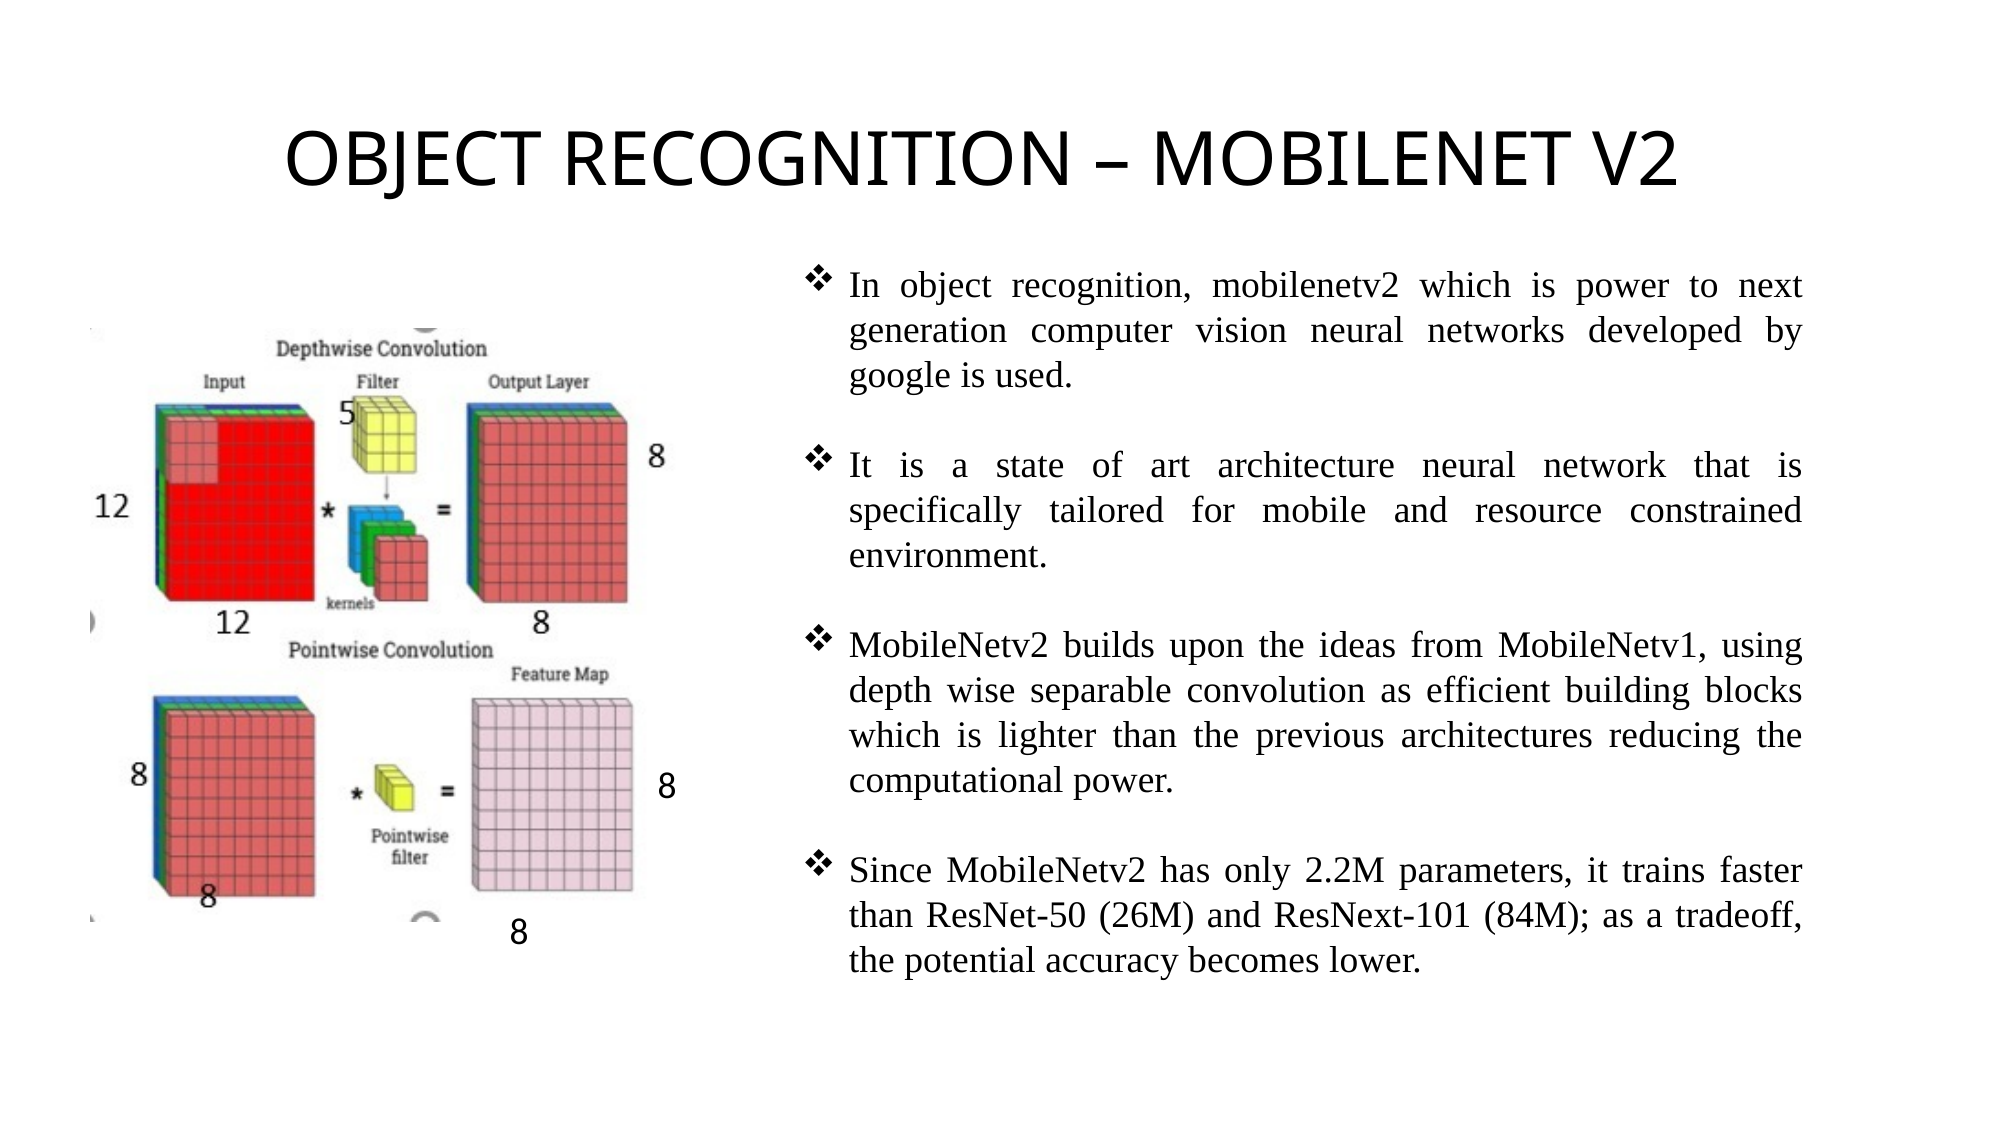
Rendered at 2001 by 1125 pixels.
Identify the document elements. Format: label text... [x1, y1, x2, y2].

title OBJECT RECOGNITION – MOBILENET V2 [90, 52, 1875, 271]
text_box 8 [494, 922, 571, 960]
text_box In object recognition, mobilenetv2 which is power to next generation computer vision neural networks developed by google is used. It is a state of art architecture neural network that is specifically tailored for mobile and resource constrained environment. MobileNetv2 builds upon the ideas from MobileNetv1, using depth wise separable convolution as efficient building blocks which is lighter than the previous architectures reducing the computational power. Since MobileNetv2 has only 2.2M parameters, it trains faster than ResNet-50 (26M) and ResNext-101 (84M); as a tradeoff, the potential accuracy becomes lower. [787, 252, 1819, 1033]
picture [90, 328, 732, 922]
